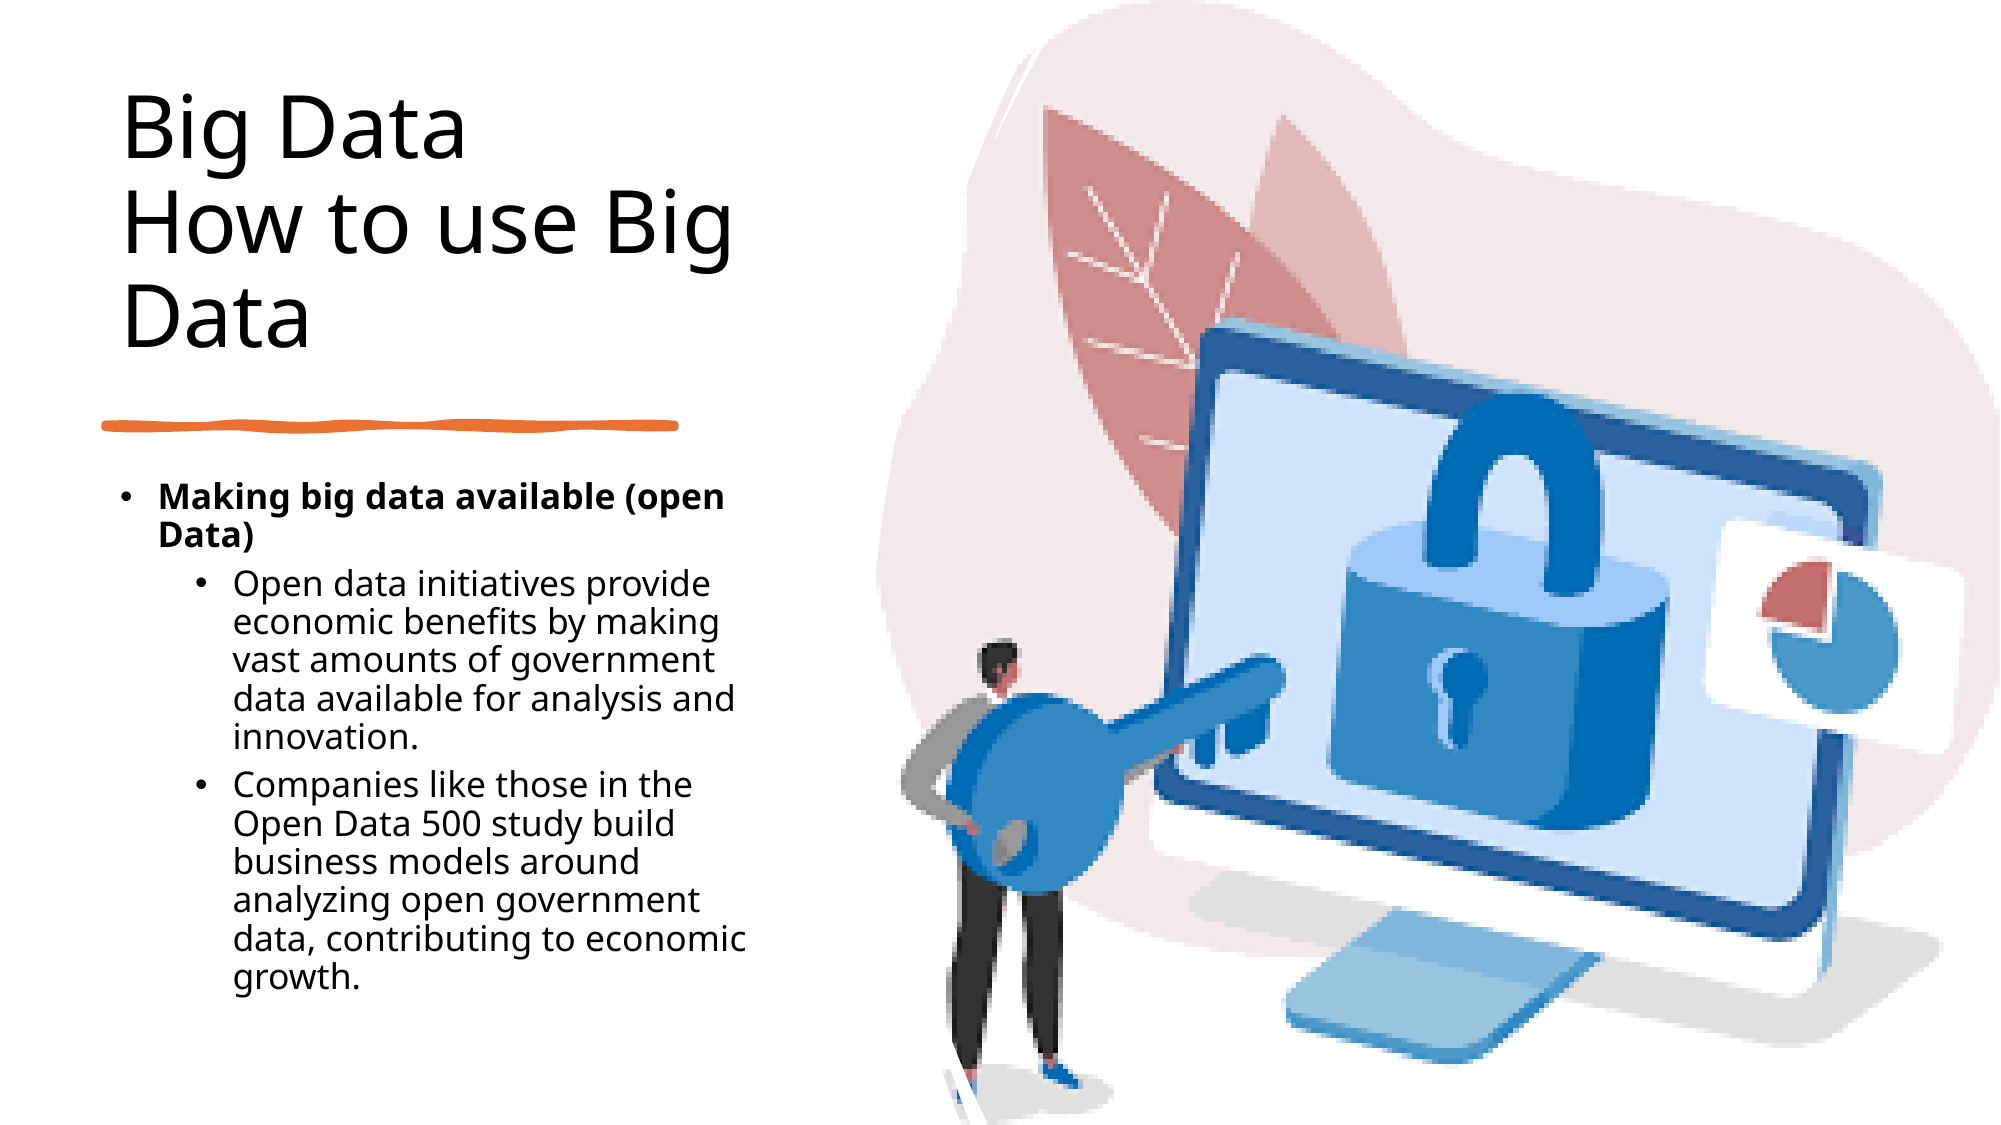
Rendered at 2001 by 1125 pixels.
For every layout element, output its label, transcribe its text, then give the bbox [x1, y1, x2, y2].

title Big Data How to use Big Data [105, 53, 822, 375]
picture [870, 0, 2000, 1125]
list Making big data available (open Data) Open data initiatives provide economic benefits by making vast amounts of government data available for analysis and innovation. Companies like those in the Open Data 500 study build business models around analyzing open government data, contributing to economic growth. [105, 471, 802, 1016]
text_box [0, 0, 870, 1125]
text_box [103, 420, 677, 432]
